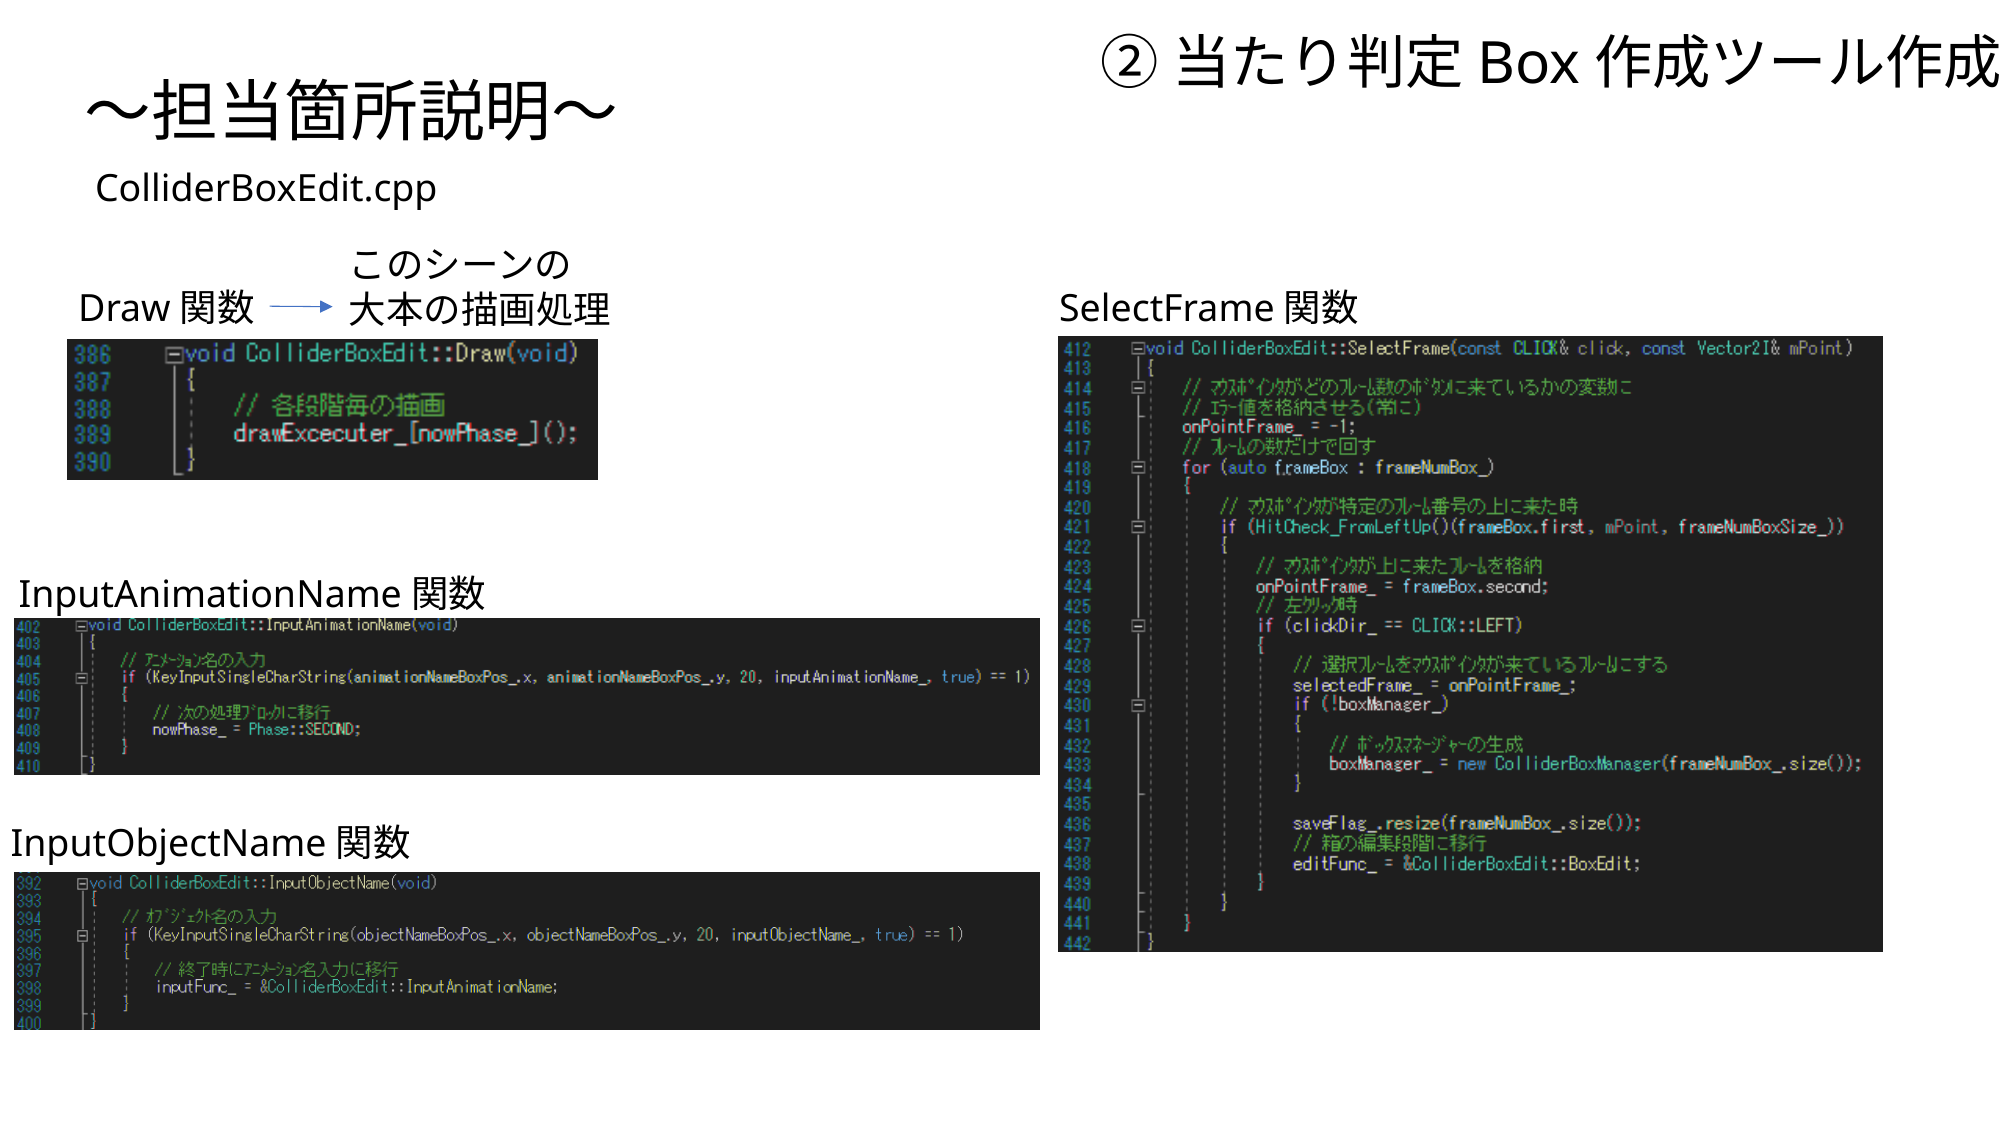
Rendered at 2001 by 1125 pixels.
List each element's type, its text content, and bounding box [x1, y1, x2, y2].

text_box InputObjectName関数 [0, 811, 426, 872]
picture [14, 618, 1040, 775]
text_box ②当たり判定Box作成ツール作成 [1085, 18, 2000, 103]
text_box SelectFrame関数 [1044, 276, 1374, 337]
text_box InputAnimationName関数 [3, 562, 502, 623]
picture [1058, 336, 1883, 952]
picture [14, 872, 1040, 1030]
picture [67, 339, 598, 480]
text_box このシーンの 大本の描画処理 [334, 233, 627, 338]
text_box ～担当箇所説明～ [69, 61, 634, 156]
text_box Draw関数 [63, 276, 270, 337]
text_box ColliderBoxEdit.cpp [80, 157, 453, 217]
